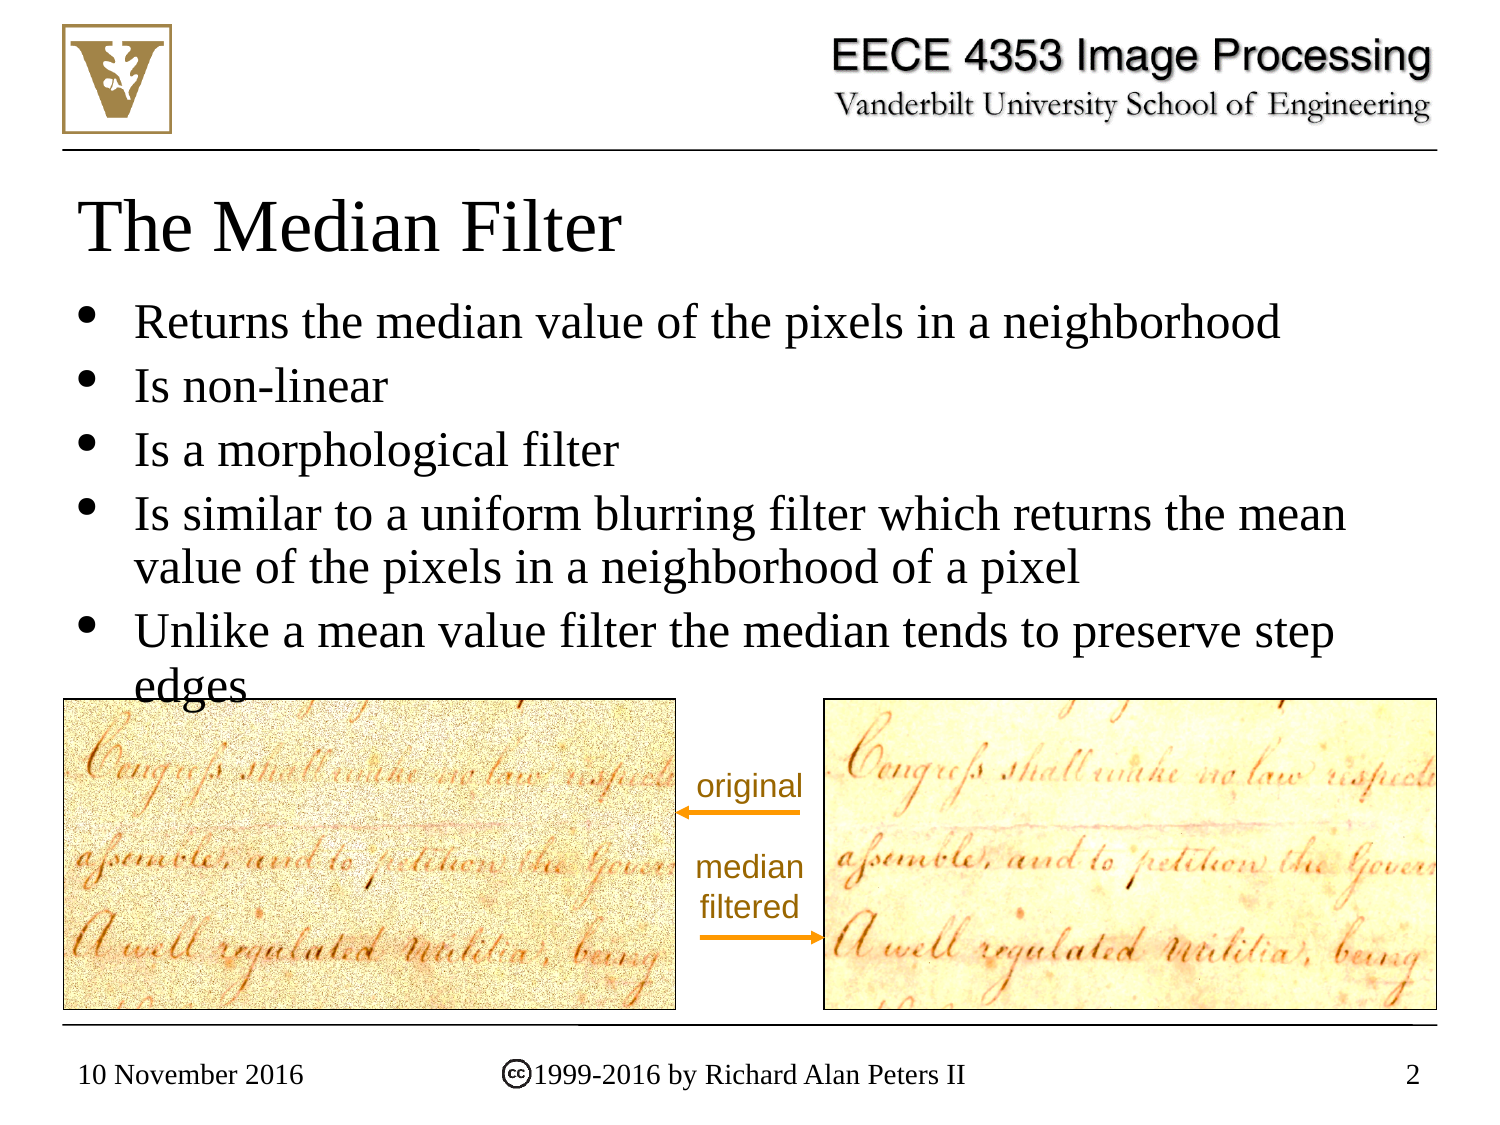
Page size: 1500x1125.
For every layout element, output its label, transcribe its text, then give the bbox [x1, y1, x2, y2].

picture [63, 699, 676, 1009]
text_box [679, 808, 800, 819]
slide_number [62, 1042, 400, 1103]
picture [826, 25, 1436, 133]
text_box [699, 931, 819, 944]
list Returns the median value of the pixels in a neighborhood Is non-linear Is a morphological filter Is similar to a uniform blurring filter which returns the mean value of the pixels in a neighborhood of a pixel Unlike a mean value filter the median tends to preserve step edges [62, 287, 1475, 700]
footer 1999-2016 by Richard Alan Peters II [496, 1042, 1004, 1103]
text_box original [681, 757, 819, 812]
picture [824, 699, 1437, 1009]
text_box median filtered [679, 837, 819, 933]
title The Median Filter [62, 162, 1338, 282]
picture [62, 24, 172, 134]
slide_number 2 [1098, 1042, 1436, 1103]
